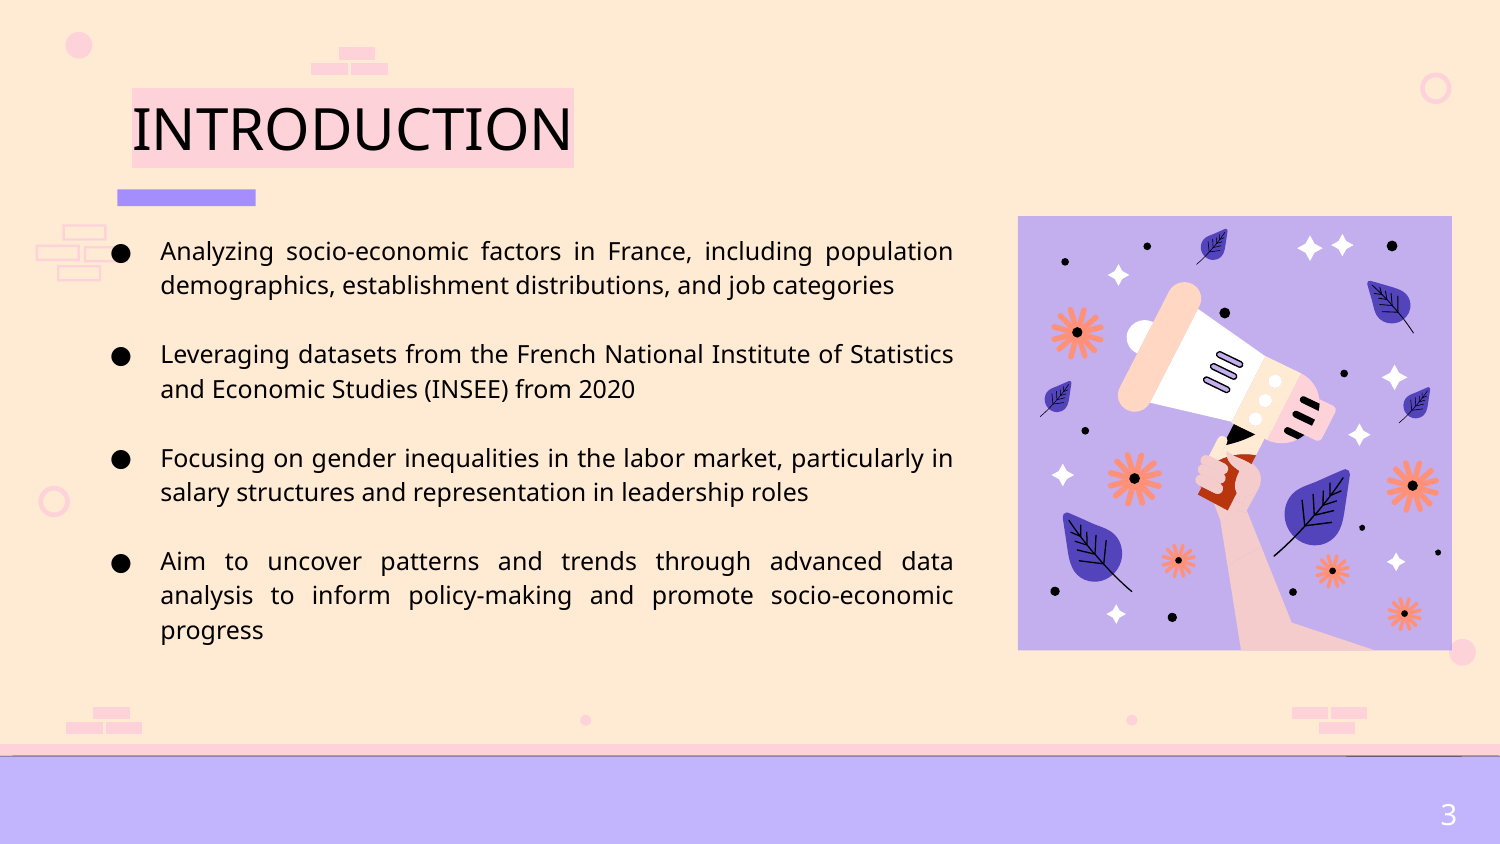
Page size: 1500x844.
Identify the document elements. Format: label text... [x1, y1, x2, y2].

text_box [1017, 215, 1453, 651]
text_box 3 [1425, 788, 1473, 839]
text_box [117, 189, 256, 207]
list Analyzing socio-economic factors in France, including population demographics, establishment distributions, and job categories Leveraging datasets from the French National Institute of Statistics and Economic Studies (INSEE) from 2020 Focusing on gender inequalities in the labor market, particularly in salary structures and representation in leadership roles Aim to uncover patterns and trends through advanced data analysis to inform policy-making and promote socio-economic progress [70, 216, 971, 720]
title INTRODUCTION [117, 56, 818, 198]
